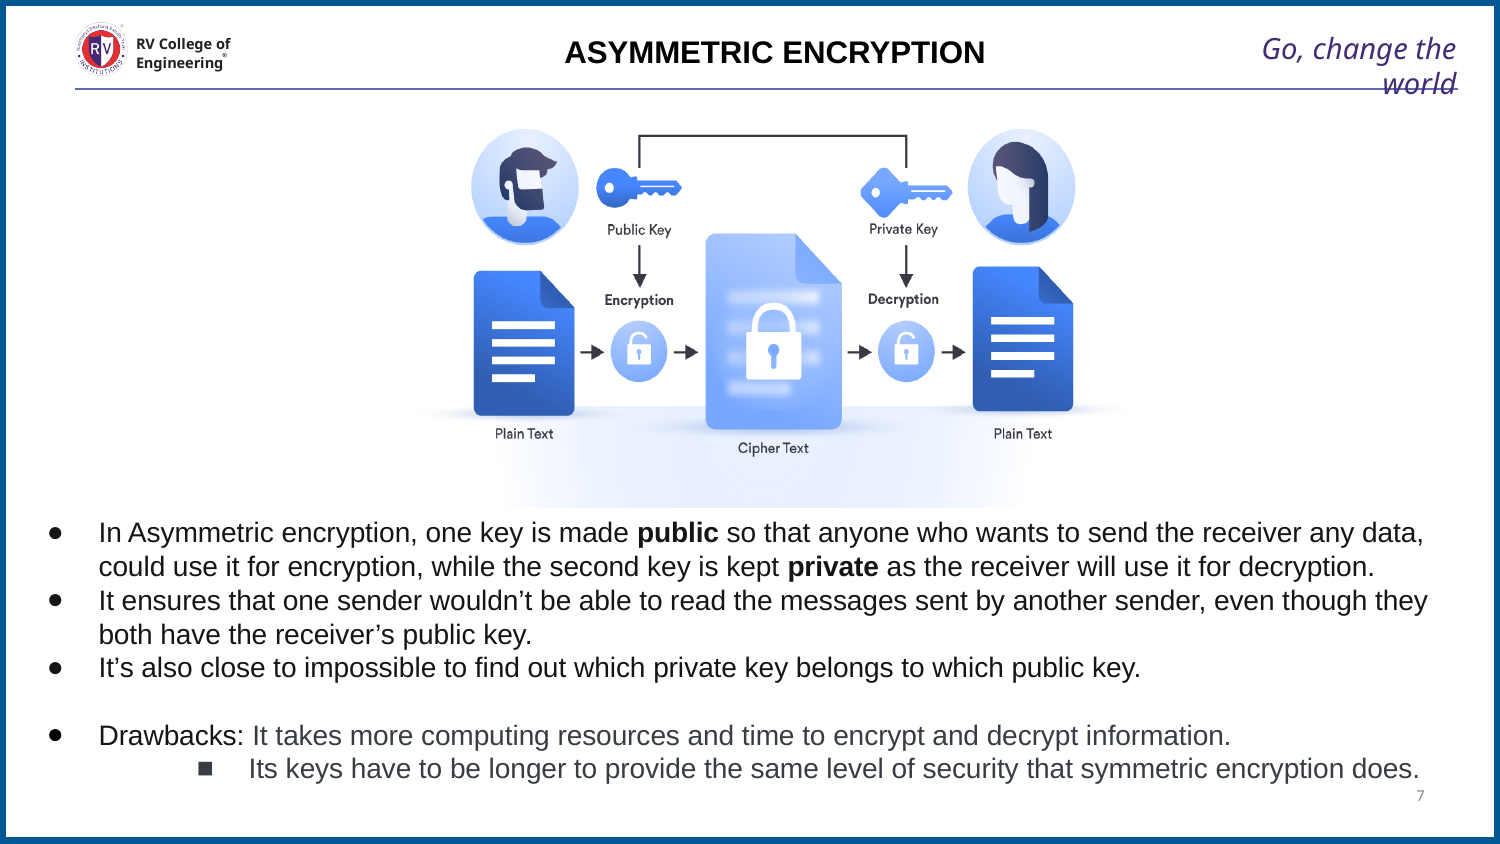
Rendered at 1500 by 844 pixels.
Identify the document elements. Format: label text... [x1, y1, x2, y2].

text_box ASYMMETRIC ENCRYPTION [506, 25, 1044, 77]
text_box [74, 22, 128, 76]
text_box In Asymmetric encryption, one key is made public so that anyone who wants to send the receiver any data, could use it for encryption, while the second key is kept private as the receiver will use it for decryption. It ensures that one sender wouldn’t be able to read the messages sent by another sender, even though they both have the receiver’s public key. It’s also close to impossible to find out which private key belongs to which public key. Drawbacks: It takes more computing resources and time to encrypt and decrypt information. Its keys have to be longer to provide the same level of security that symmetric encryption does. [16, 508, 1482, 792]
text_box [0, 0, 1500, 844]
slide_number ‹#› [1080, 792, 1426, 844]
title Go, change the world [1182, 30, 1457, 172]
picture [382, 100, 1164, 508]
text_box RV College of Engineering [136, 32, 239, 71]
